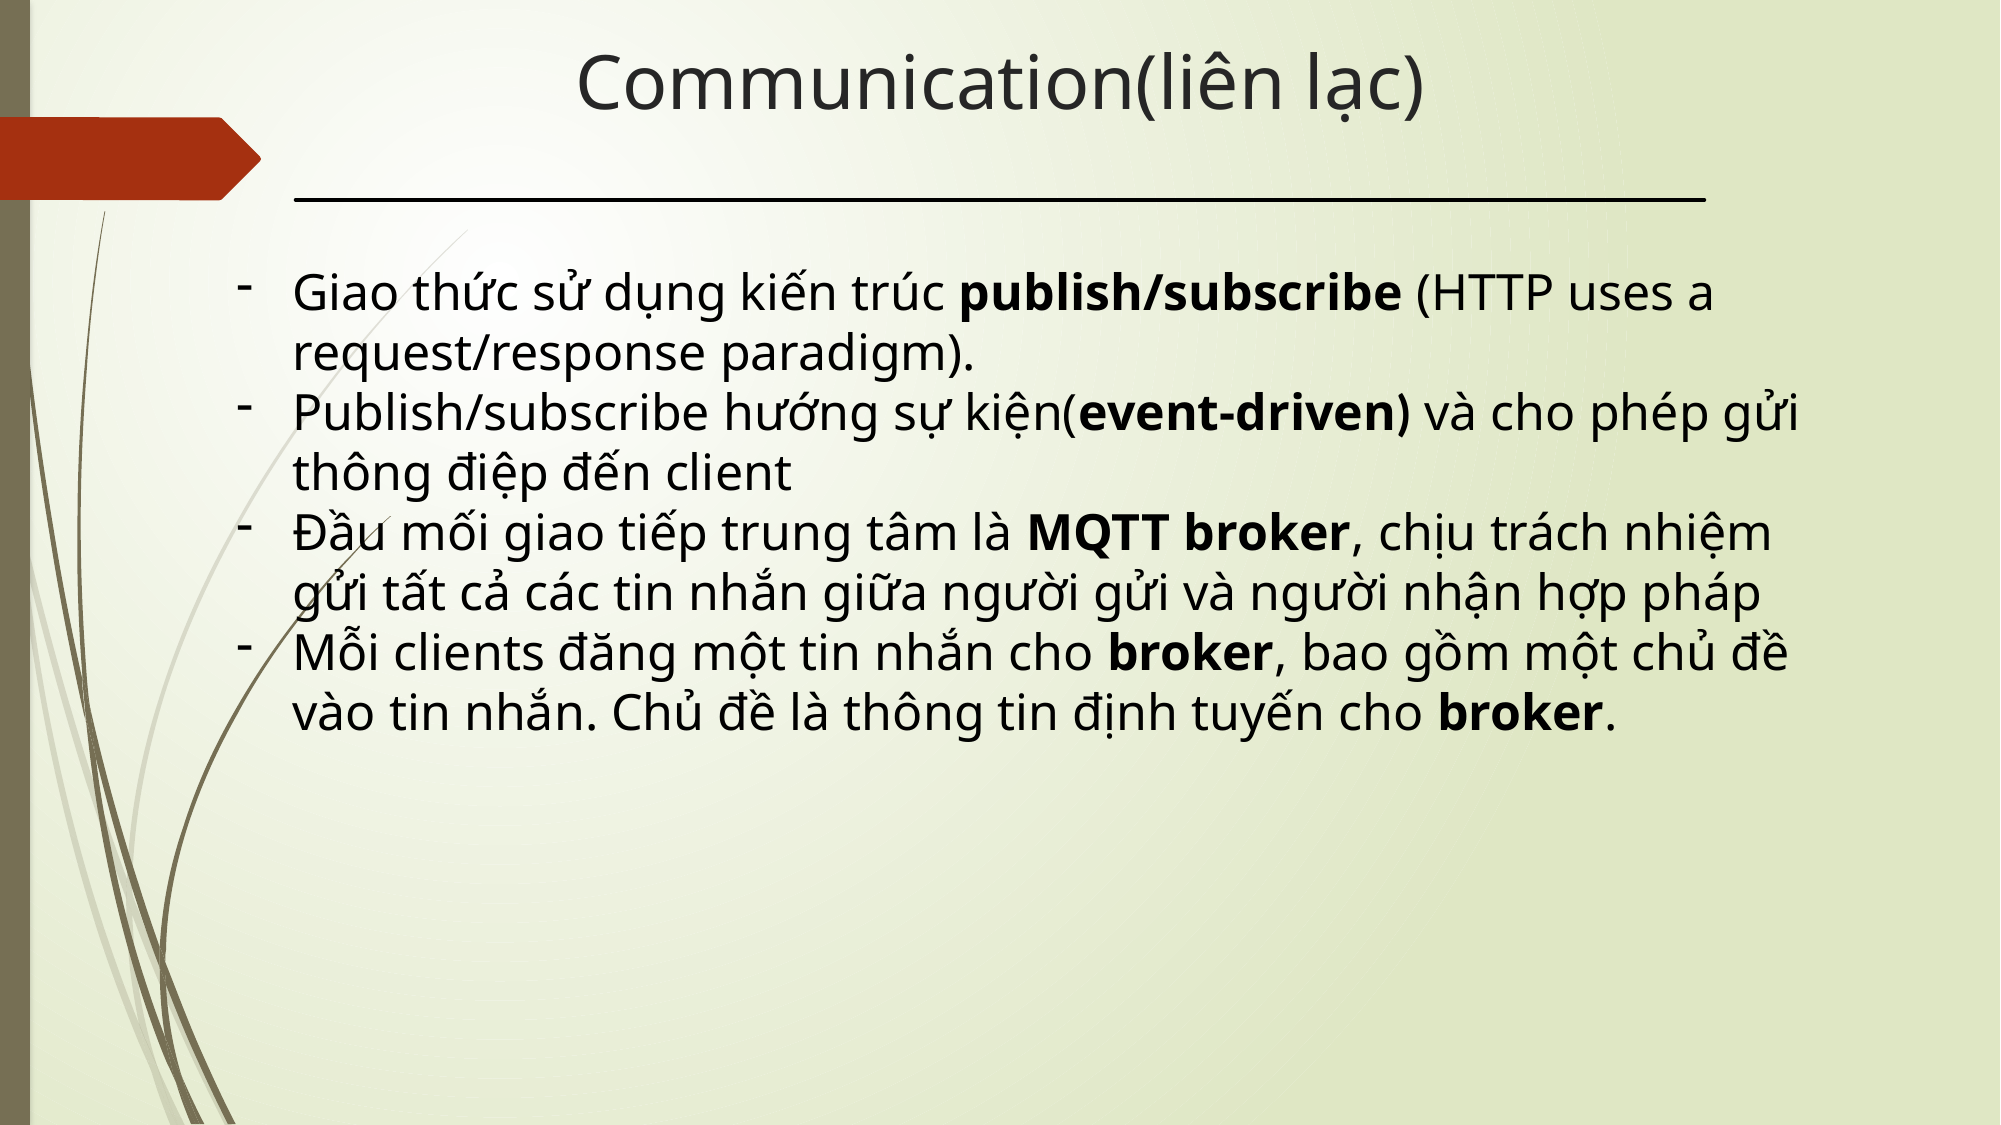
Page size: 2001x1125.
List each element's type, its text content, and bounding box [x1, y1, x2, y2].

title Communication(liên lạc) [249, 10, 1750, 148]
text_box Giao thức sử dụng kiến trúc publish/subscribe (HTTP uses a request/response paradigm). Publish/subscribe hướng sự kiện(event‐driven) và cho phép gửi thông điệp đến client Đầu mối giao tiếp trung tâm là MQTT broker, chịu trách nhiệm gửi tất cả các tin nhắn giữa người gửi và người nhận hợp pháp Mỗi clients đăng một tin nhắn cho broker, bao gồm một chủ đề vào tin nhắn. Chủ đề là thông tin định tuyến cho broker. [221, 252, 1840, 748]
